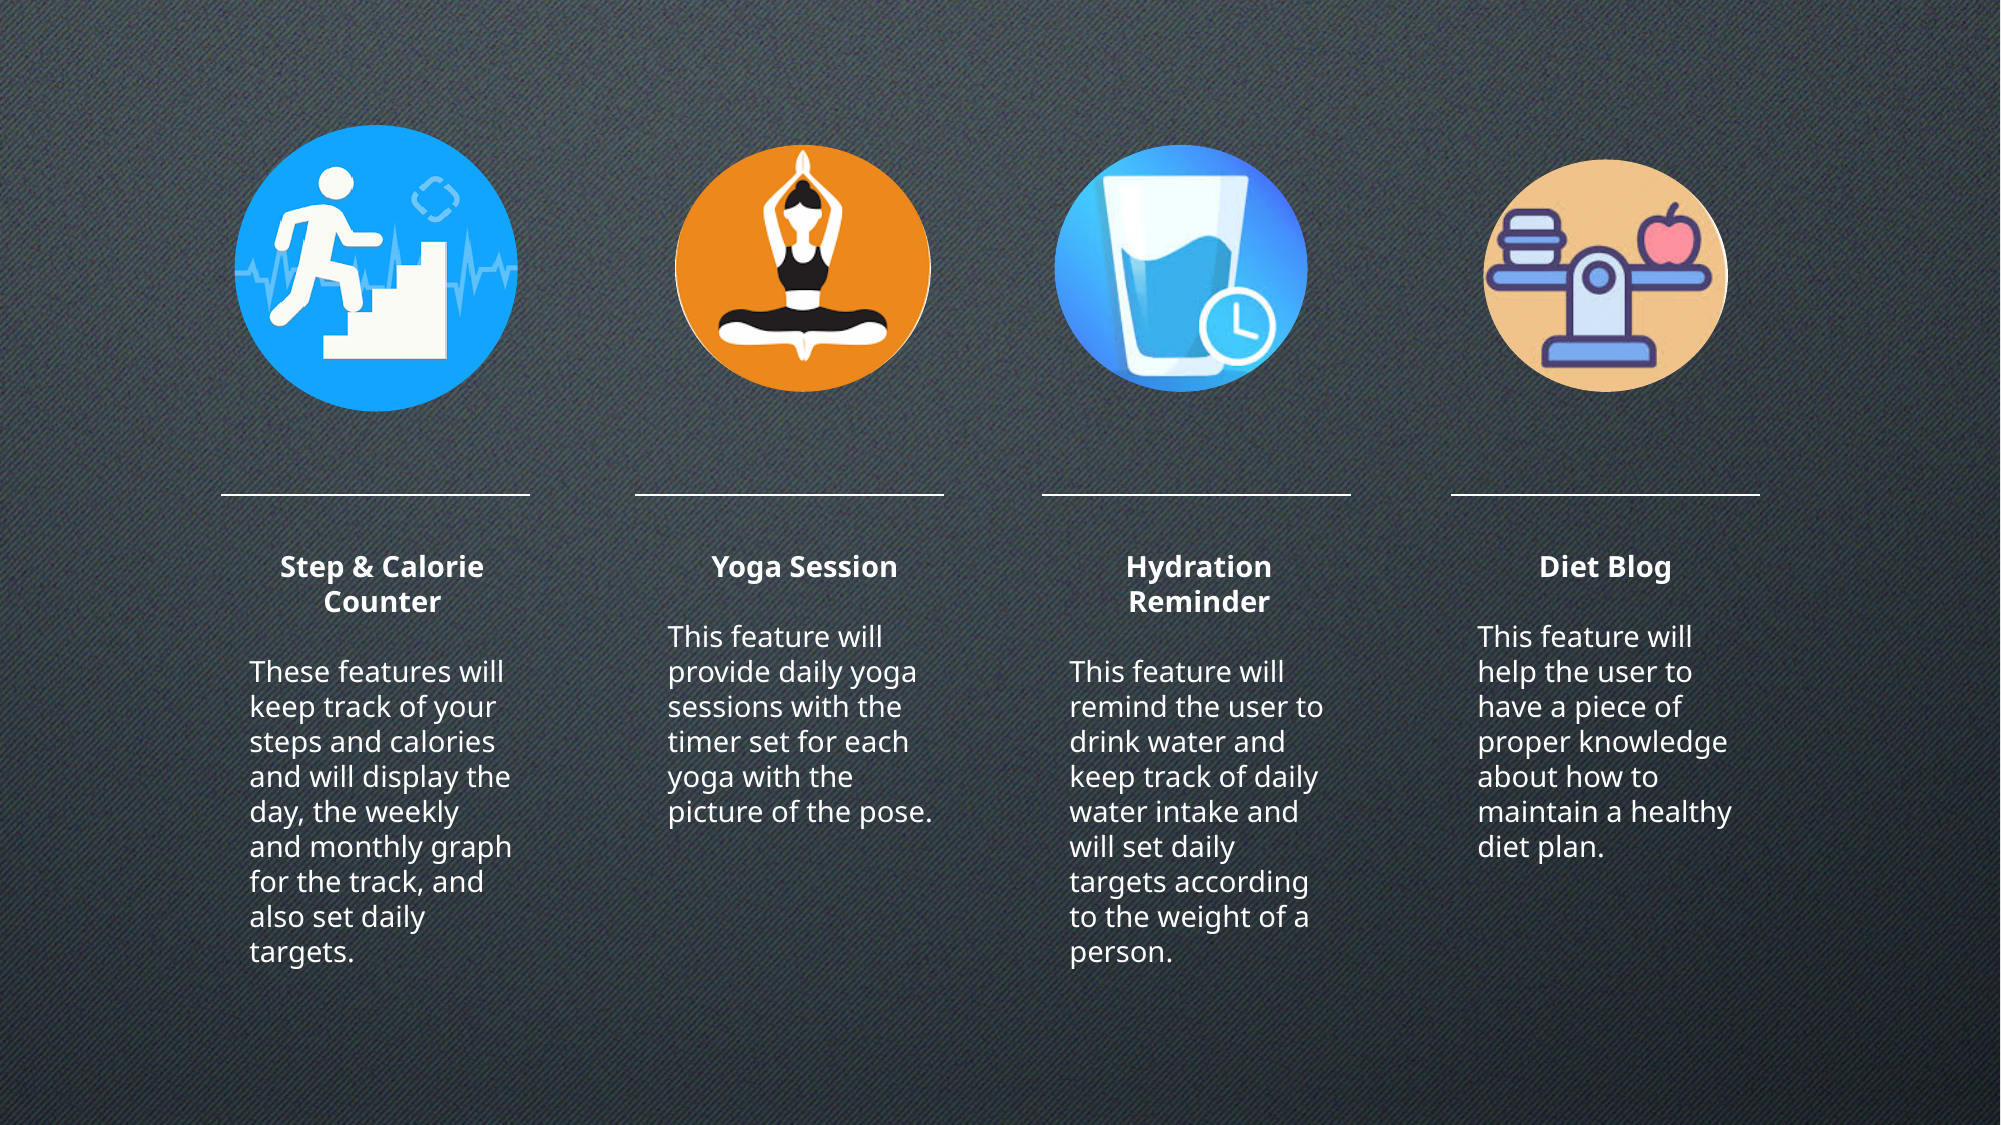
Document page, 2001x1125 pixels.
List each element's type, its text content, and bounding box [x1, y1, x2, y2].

text_box Hydration Reminder This feature will remind the user to drink water and keep track of daily water intake and will set daily targets according to the weight of a person. [1054, 541, 1344, 976]
text_box Step & Calorie Counter These features will keep track of your steps and calories and will display the day, the weekly and monthly graph for the track, and also set daily targets. [234, 541, 531, 976]
text_box Yoga Session This feature will provide daily yoga sessions with the timer set for each yoga with the picture of the pose. [652, 541, 957, 836]
text_box Diet Blog This feature will help the user to have a piece of proper knowledge about how to maintain a healthy diet plan. [1462, 541, 1749, 871]
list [234, 125, 518, 412]
picture [0, 0, 2001, 1125]
